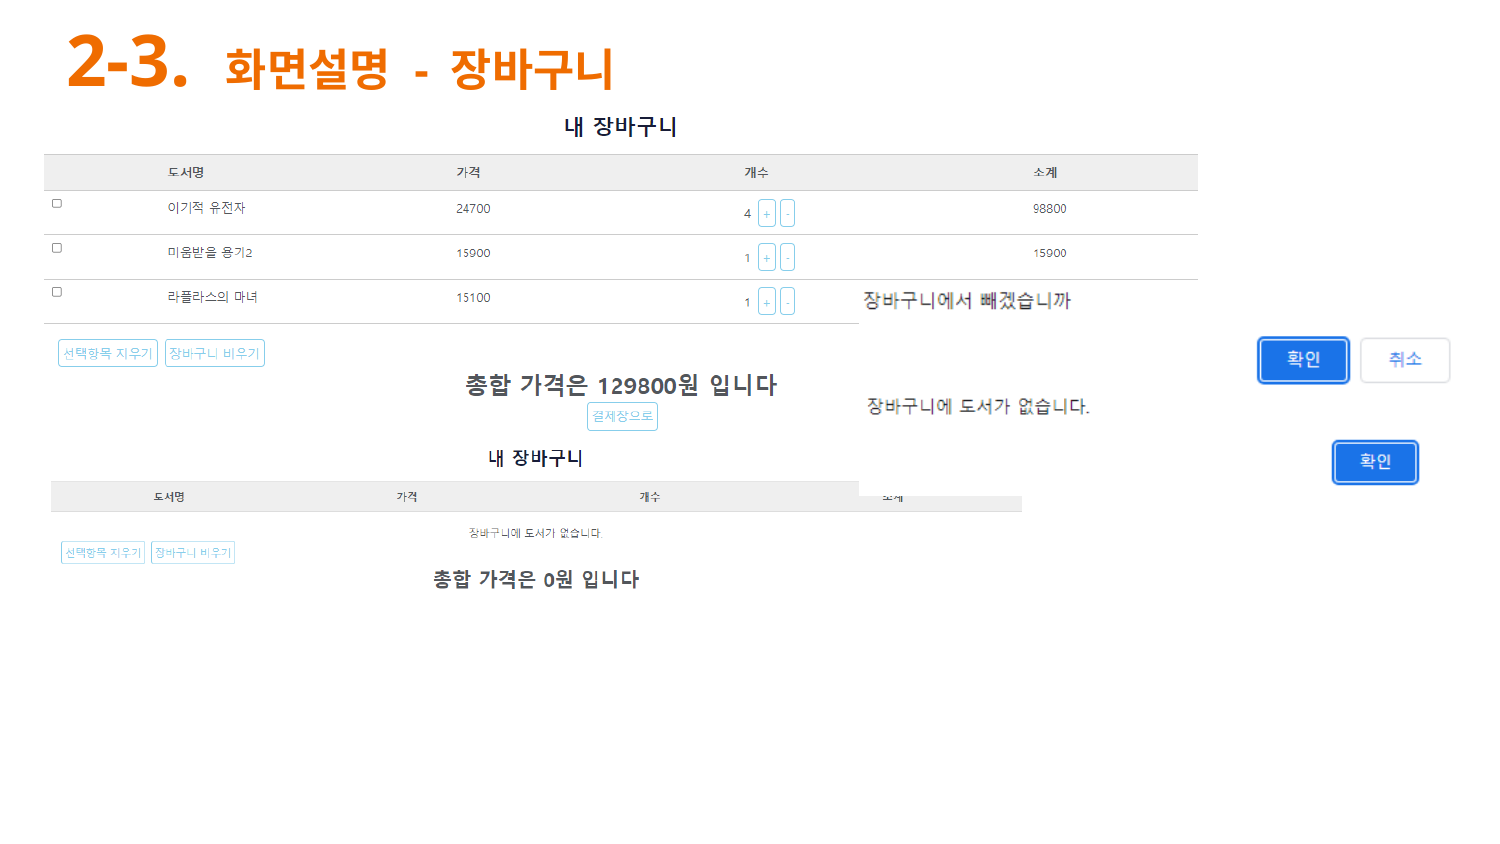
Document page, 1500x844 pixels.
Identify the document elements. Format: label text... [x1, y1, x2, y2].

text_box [859, 280, 1462, 496]
picture [42, 97, 1212, 589]
title 2-3. 화면설명 - 장바구니 [51, 0, 1449, 116]
